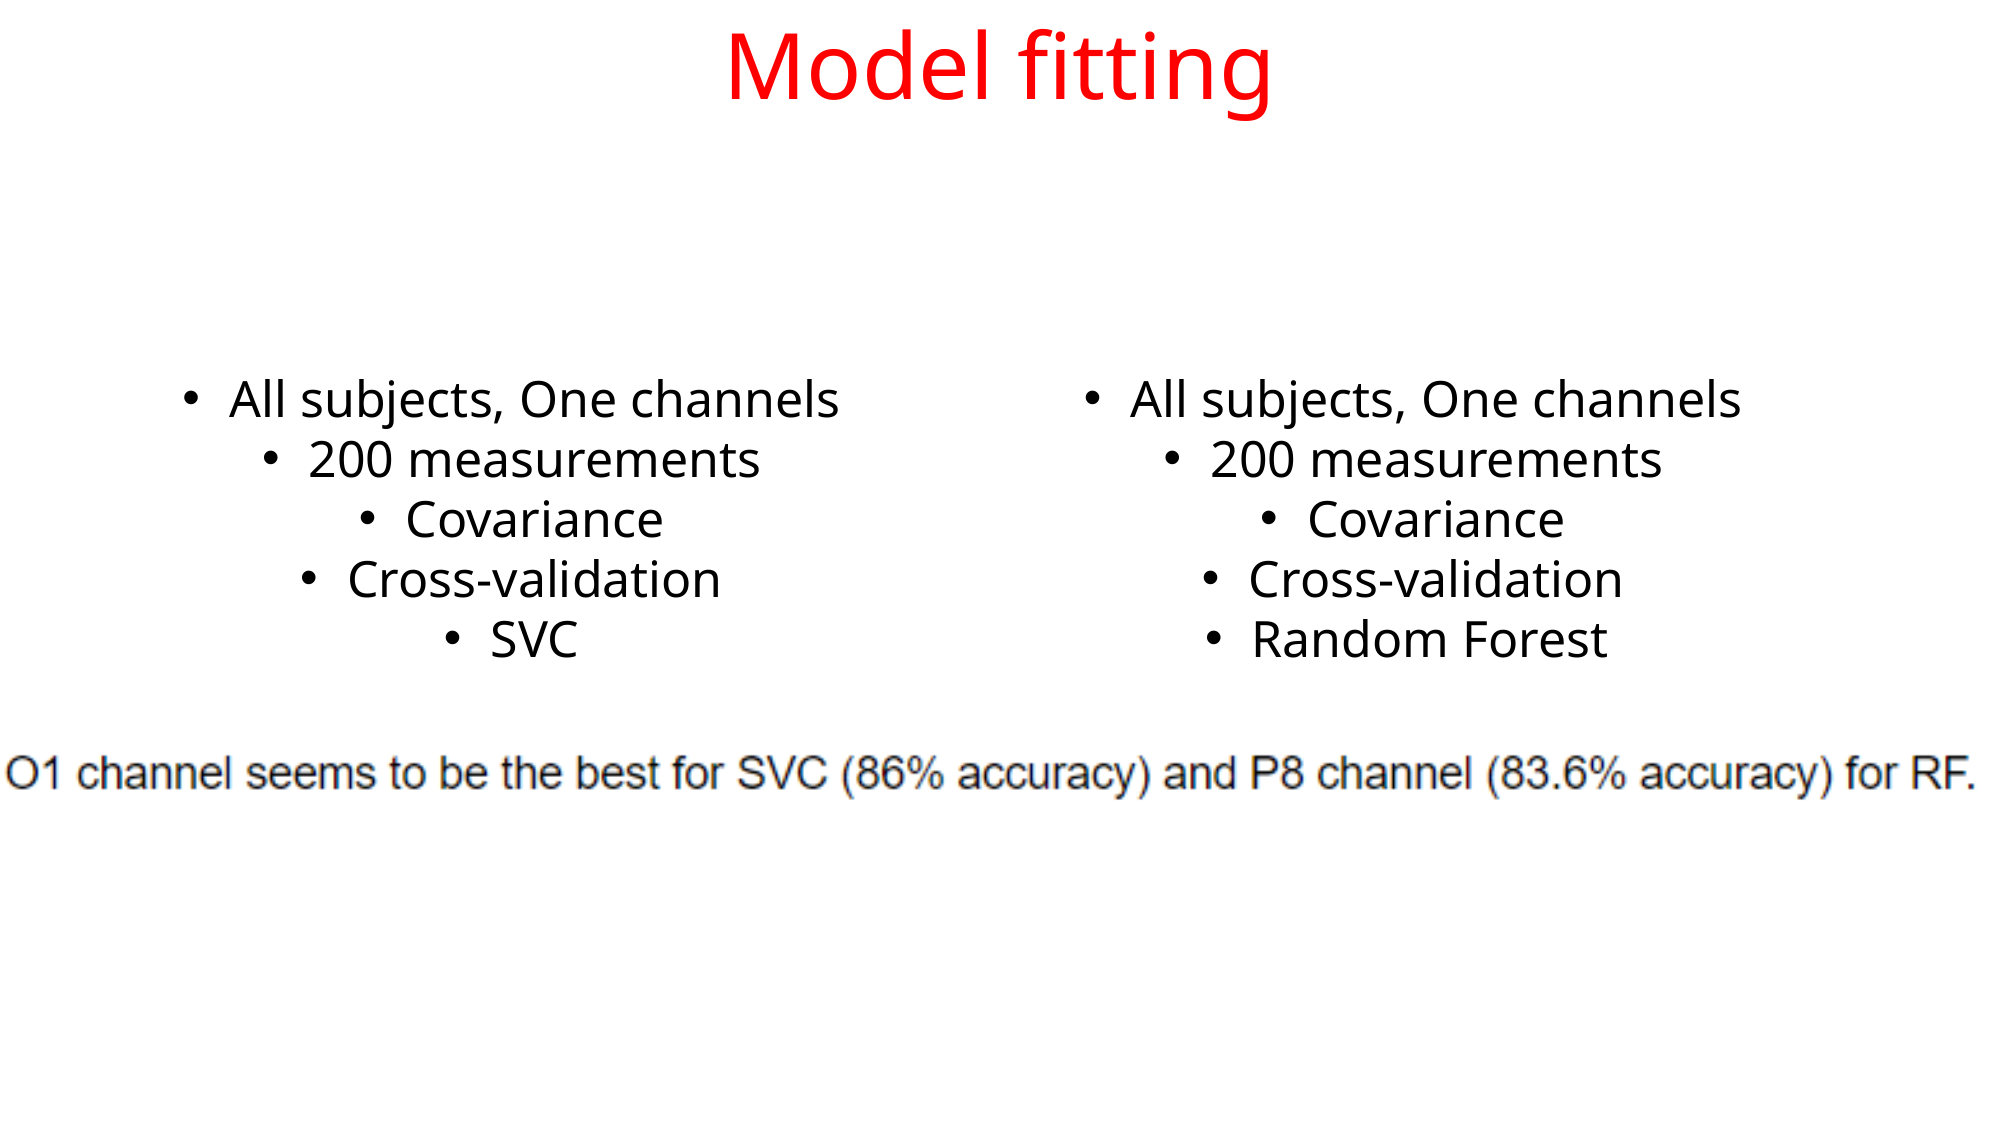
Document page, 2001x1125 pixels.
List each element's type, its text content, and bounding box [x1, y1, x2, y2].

text_box All subjects, One channels 200 measurements Covariance Cross-validation Random Forest [981, 360, 1883, 675]
picture [0, 736, 2000, 819]
text_box All subjects, One channels 200 measurements Covariance Cross-validation SVC [42, 360, 981, 675]
title Model fitting [137, 0, 1863, 179]
